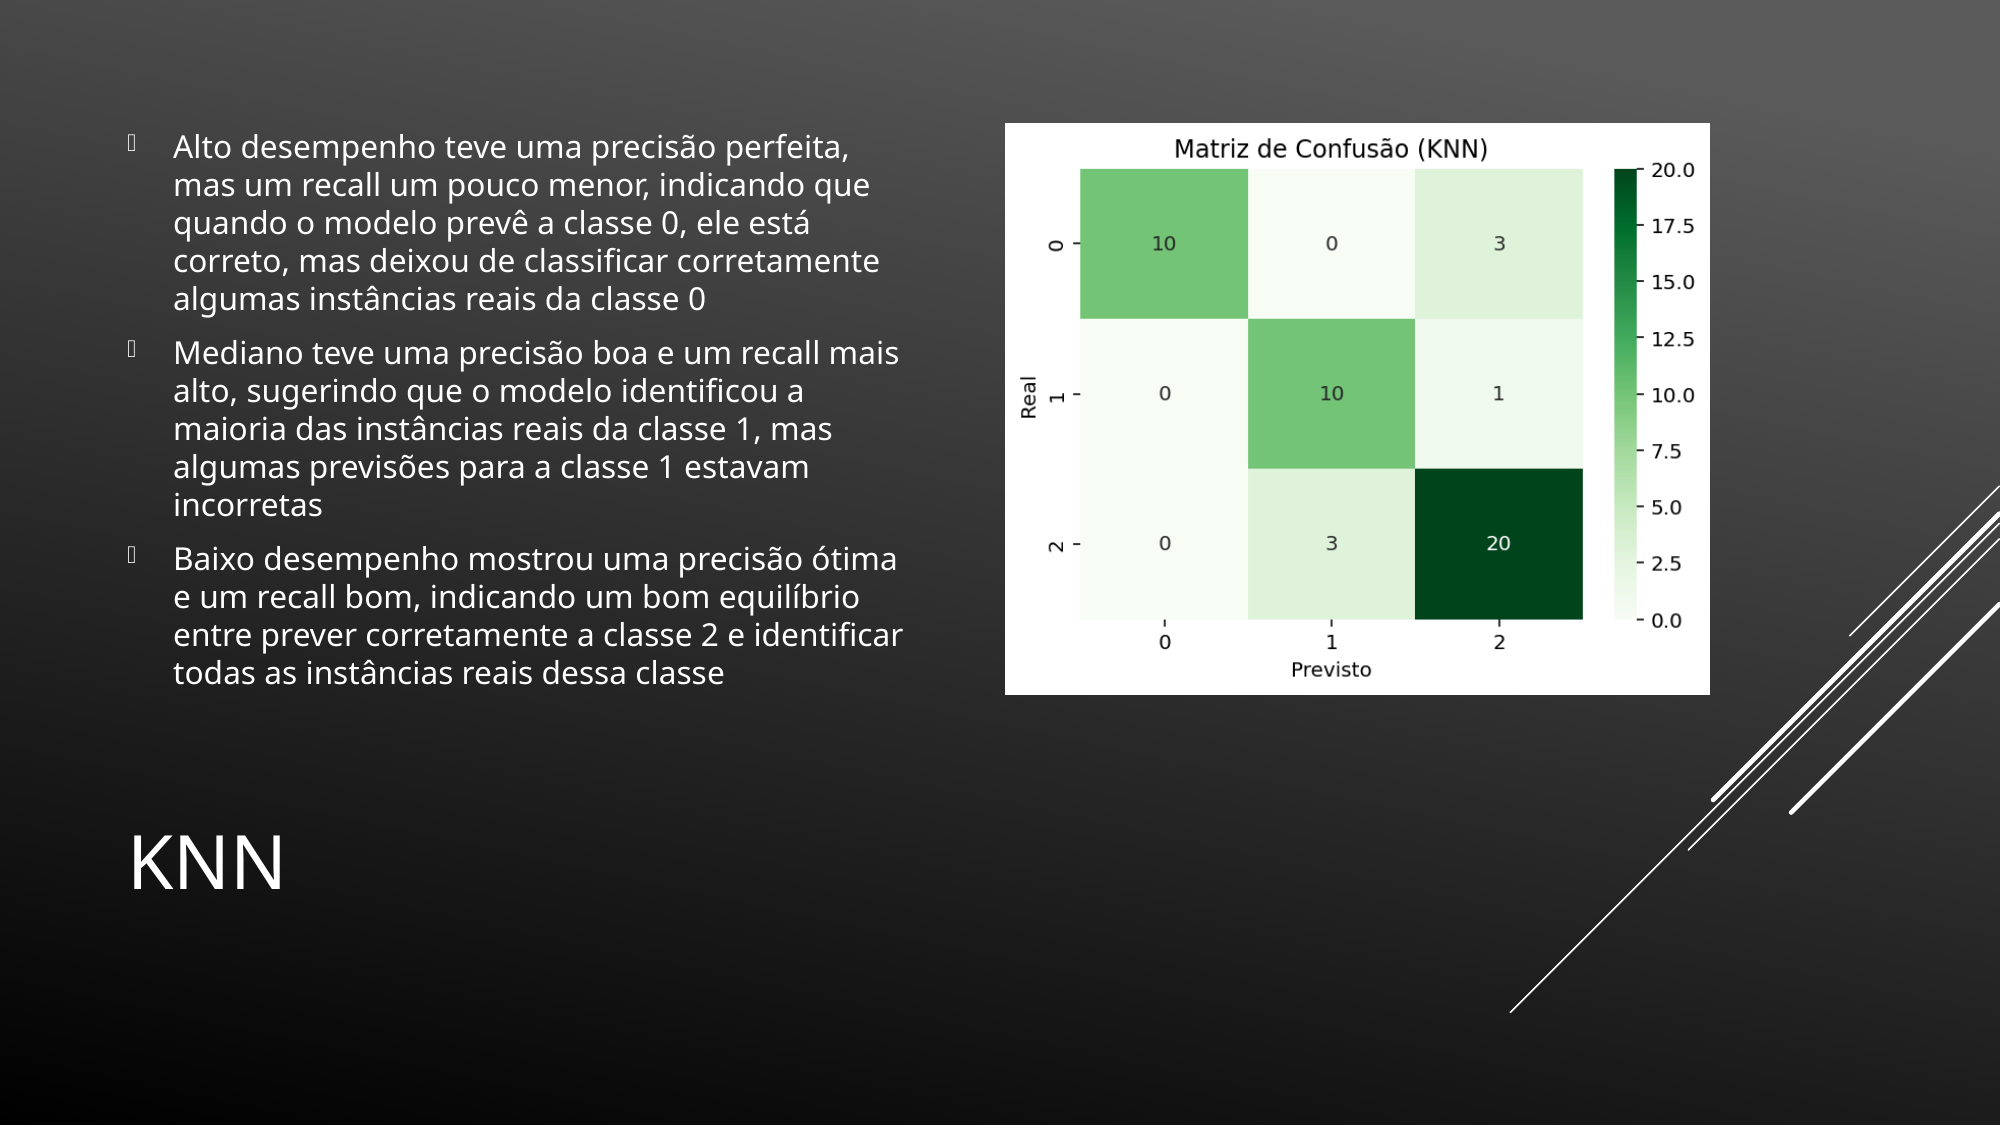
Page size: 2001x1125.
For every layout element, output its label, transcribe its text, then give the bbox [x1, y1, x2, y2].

picture [1004, 123, 1711, 695]
list Alto desempenho teve uma precisão perfeita, mas um recall um pouco menor, indicando que quando o modelo prevê a classe 0, ele está correto, mas deixou de classificar corretamente algumas instâncias reais da classe 0 Mediano teve uma precisão boa e um recall mais alto, sugerindo que o modelo identificou a maioria das instâncias reais da classe 1, mas algumas previsões para a classe 1 estavam incorretas Baixo desempenho mostrou uma precisão ótima e um recall bom, indicando um bom equilíbrio entre prever corretamente a classe 2 e identificar todas as instâncias reais dessa classe [112, 112, 923, 706]
title KNN [112, 736, 1513, 984]
